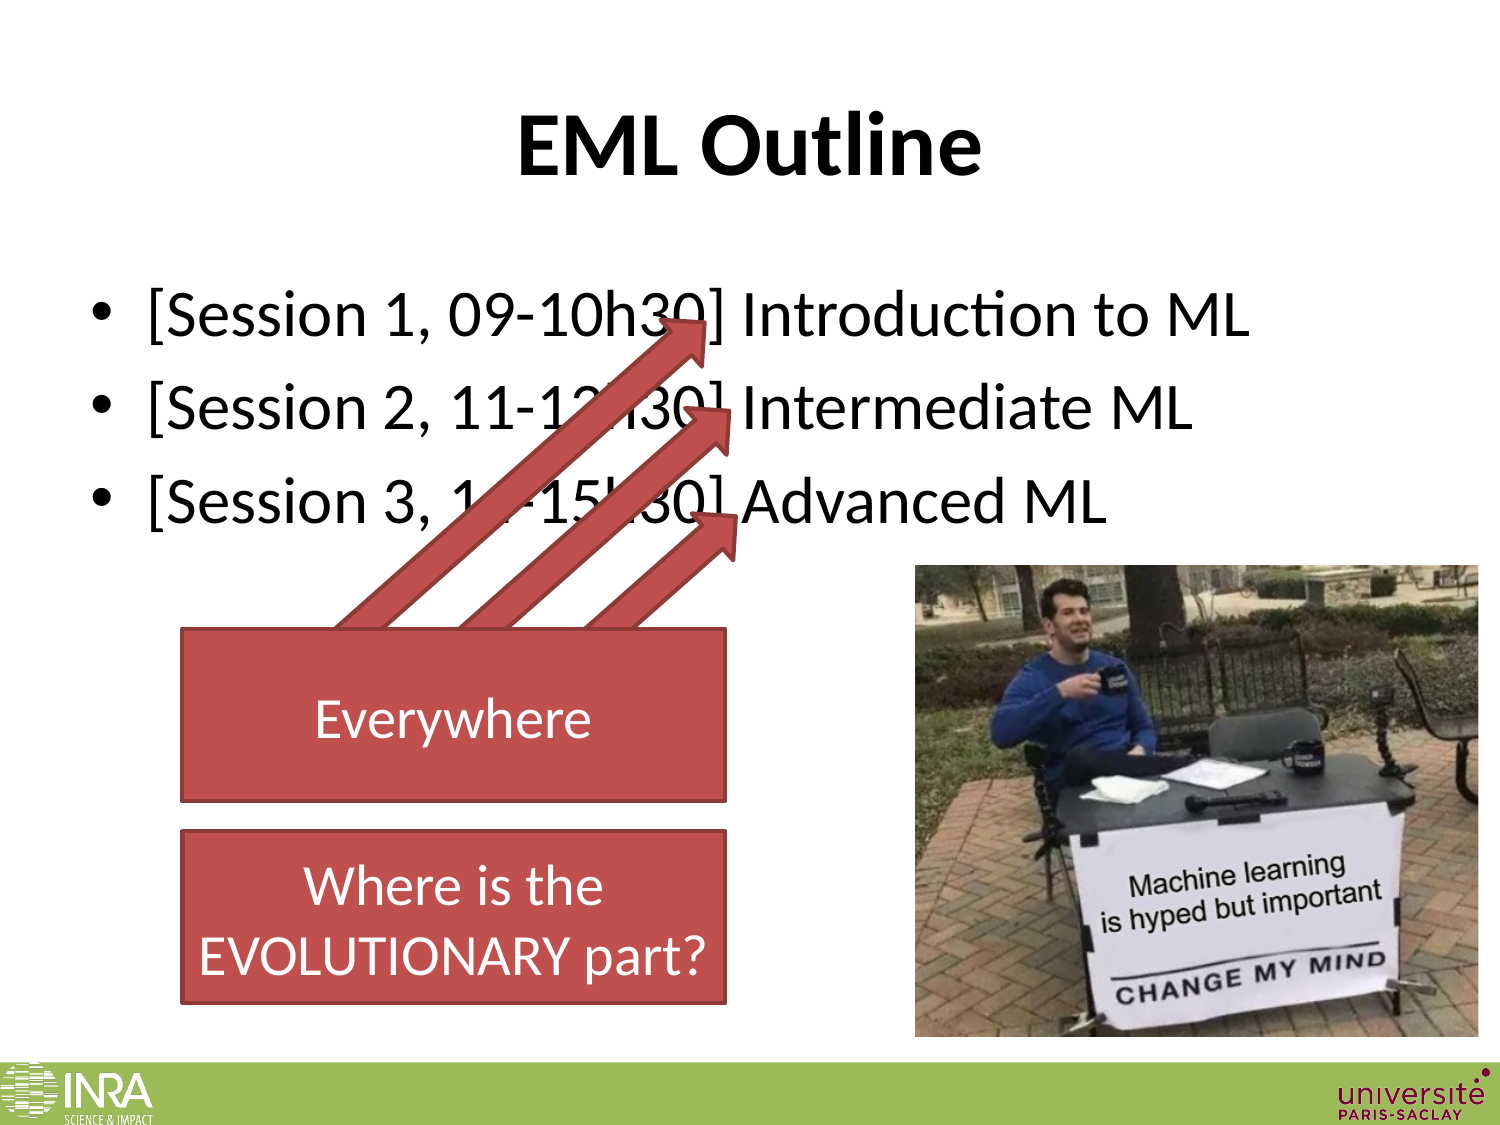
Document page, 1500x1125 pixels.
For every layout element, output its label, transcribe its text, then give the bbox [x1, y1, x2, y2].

text_box [458, 405, 732, 627]
picture [0, 1062, 153, 1125]
picture [1339, 1068, 1490, 1120]
text_box Everywhere [180, 627, 727, 803]
picture [914, 565, 1479, 1037]
list [Session 1, 09-10h30] Introduction to ML [Session 2, 11-12h30] Intermediate ML [Session 3, 14-15h30] Advanced ML [75, 262, 1425, 1005]
title EML Outline [75, 45, 1425, 233]
text_box [583, 511, 738, 627]
text_box Where is the EVOLUTIONARY part? [180, 829, 727, 1005]
text_box [333, 317, 707, 627]
